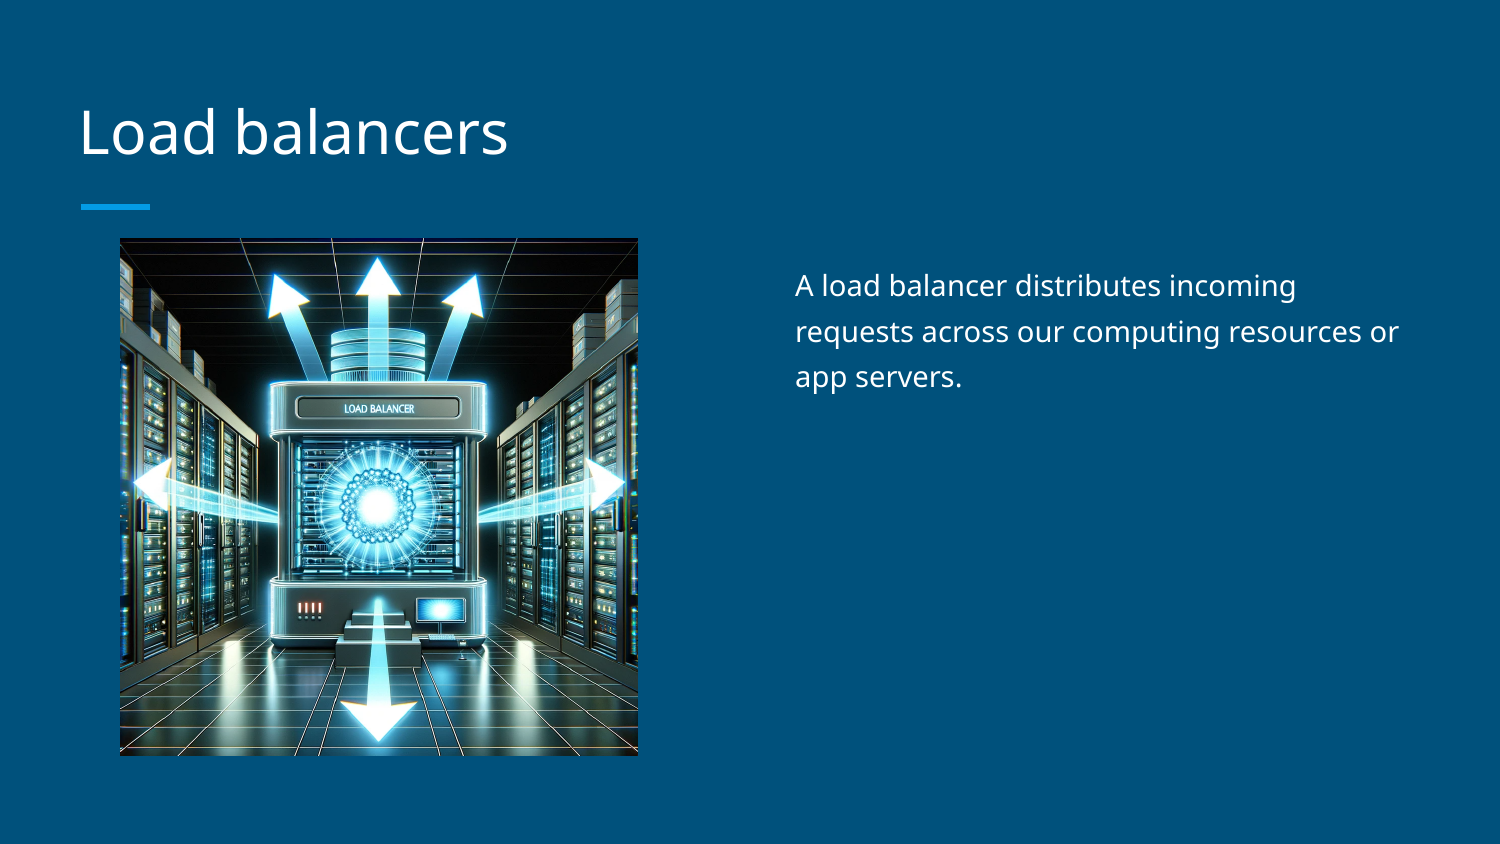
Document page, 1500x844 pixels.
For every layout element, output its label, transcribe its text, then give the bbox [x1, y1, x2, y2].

title Load balancers [63, 75, 1437, 188]
list A load balancer distributes incoming requests across our computing resources or app servers. [780, 244, 1437, 750]
picture [121, 239, 637, 755]
